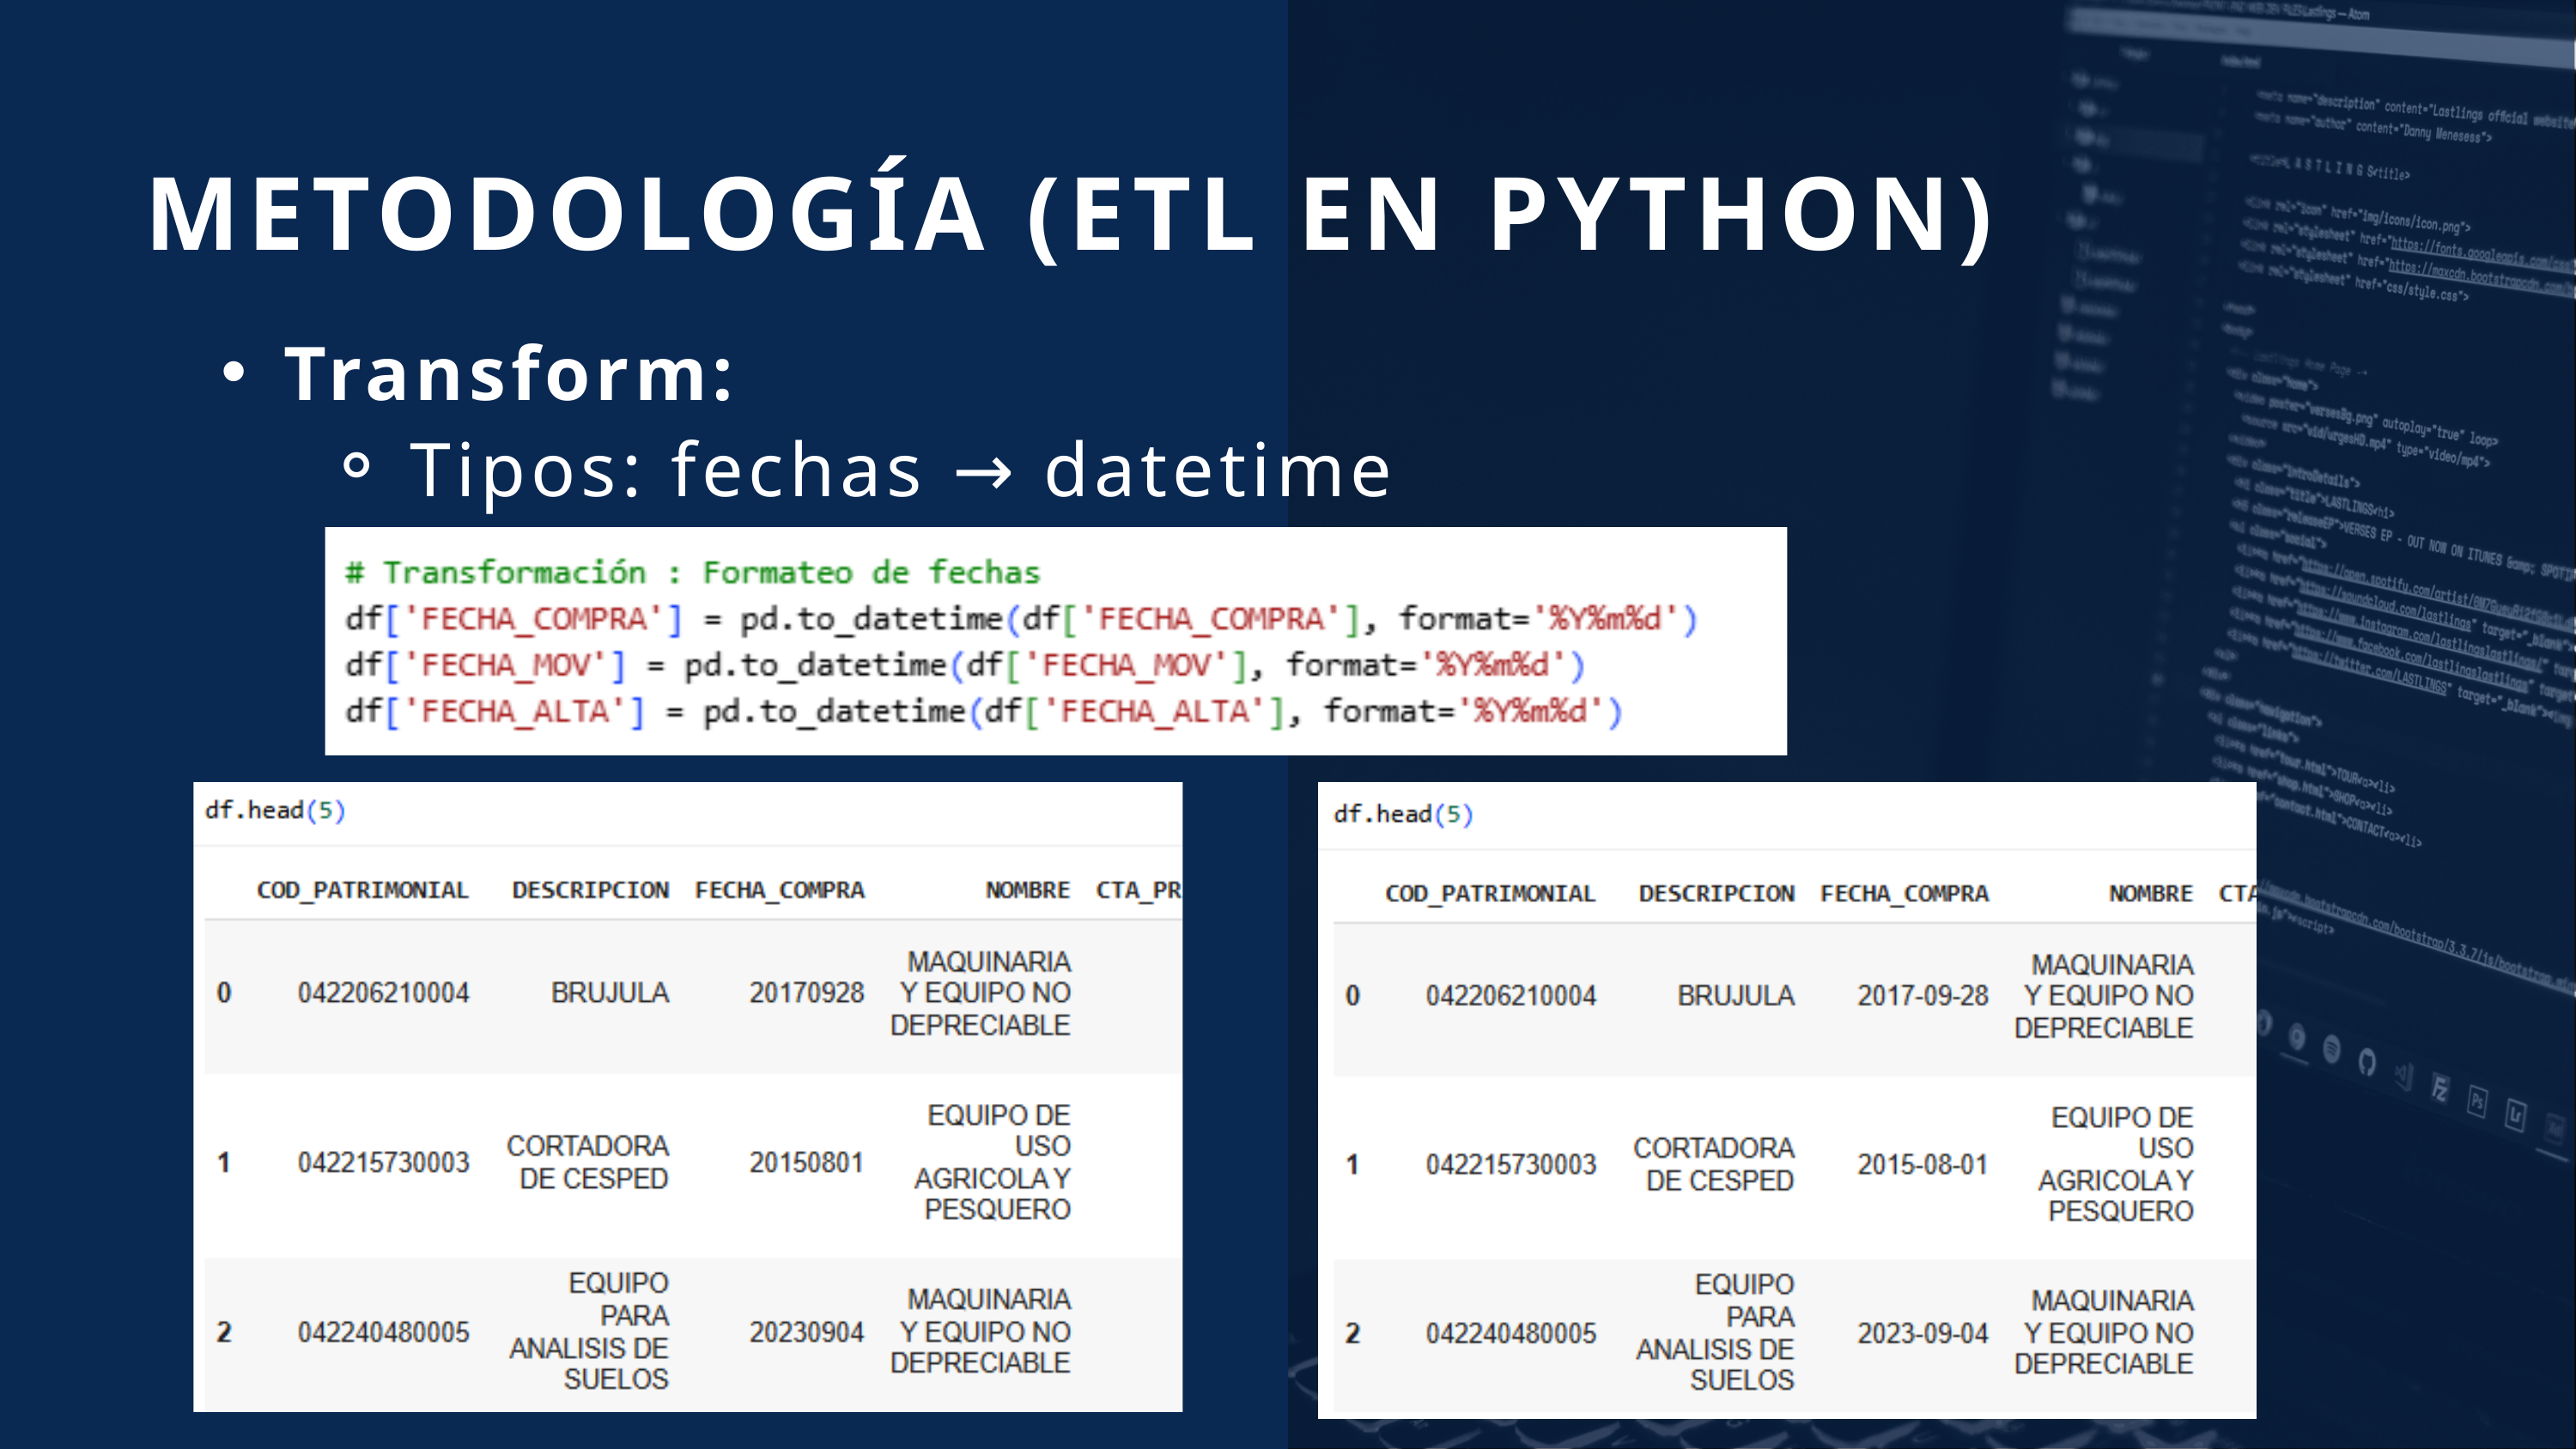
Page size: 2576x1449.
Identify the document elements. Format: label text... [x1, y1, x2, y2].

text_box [1286, 0, 2575, 1449]
text_box [193, 782, 1183, 1413]
text_box METODOLOGÍA (ETL EN PYTHON) [144, 129, 1282, 271]
text_box Transform: Tipos: fechas → datetime [157, 318, 1282, 608]
text_box [325, 608, 1282, 755]
